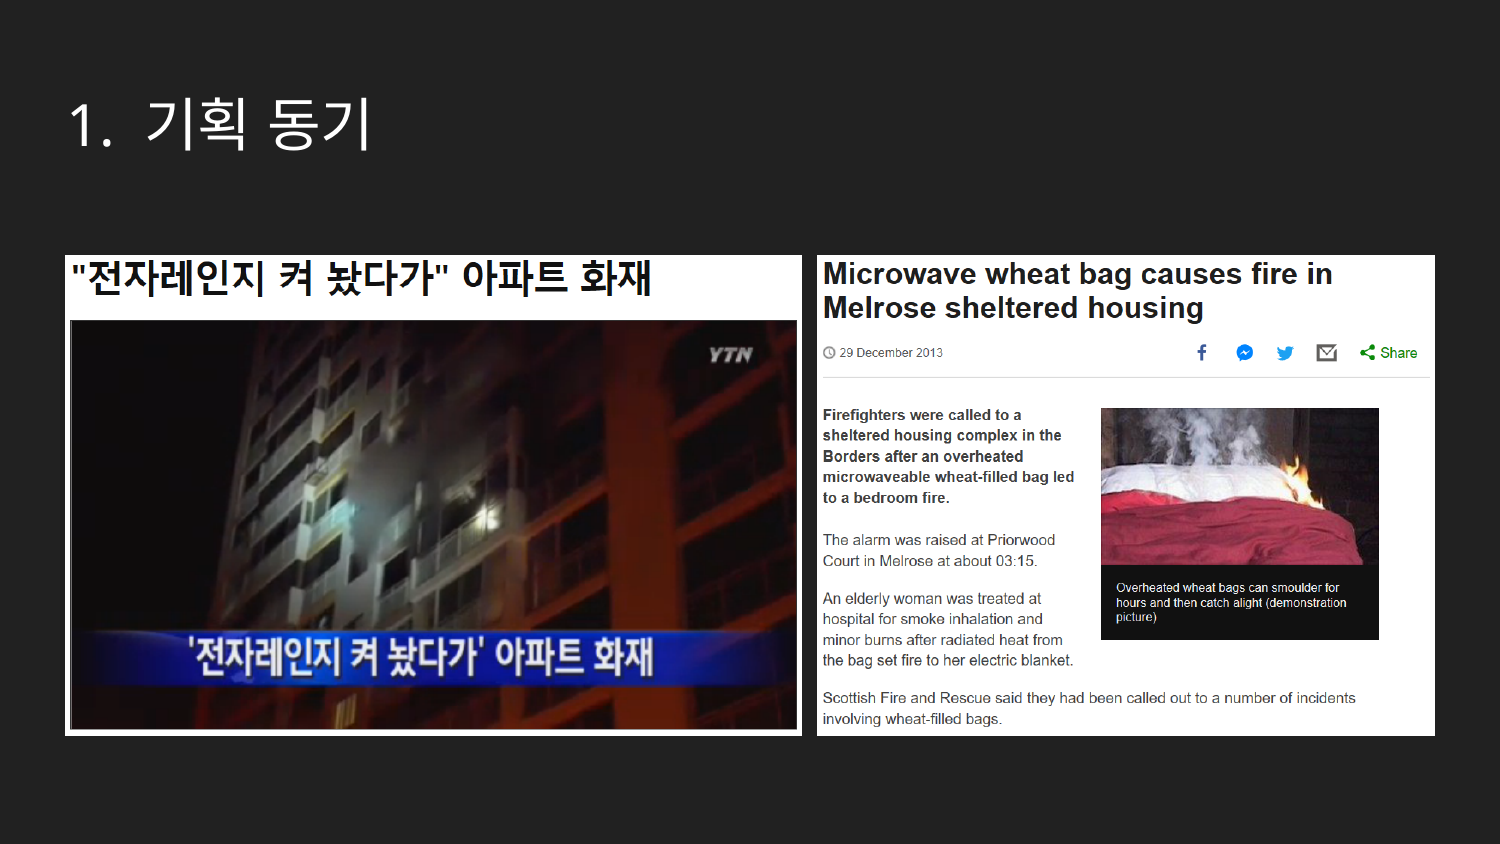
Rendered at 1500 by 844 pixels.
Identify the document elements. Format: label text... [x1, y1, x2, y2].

picture [817, 255, 1435, 736]
title 1. 기획 동기 [51, 72, 1449, 167]
picture [64, 255, 802, 736]
